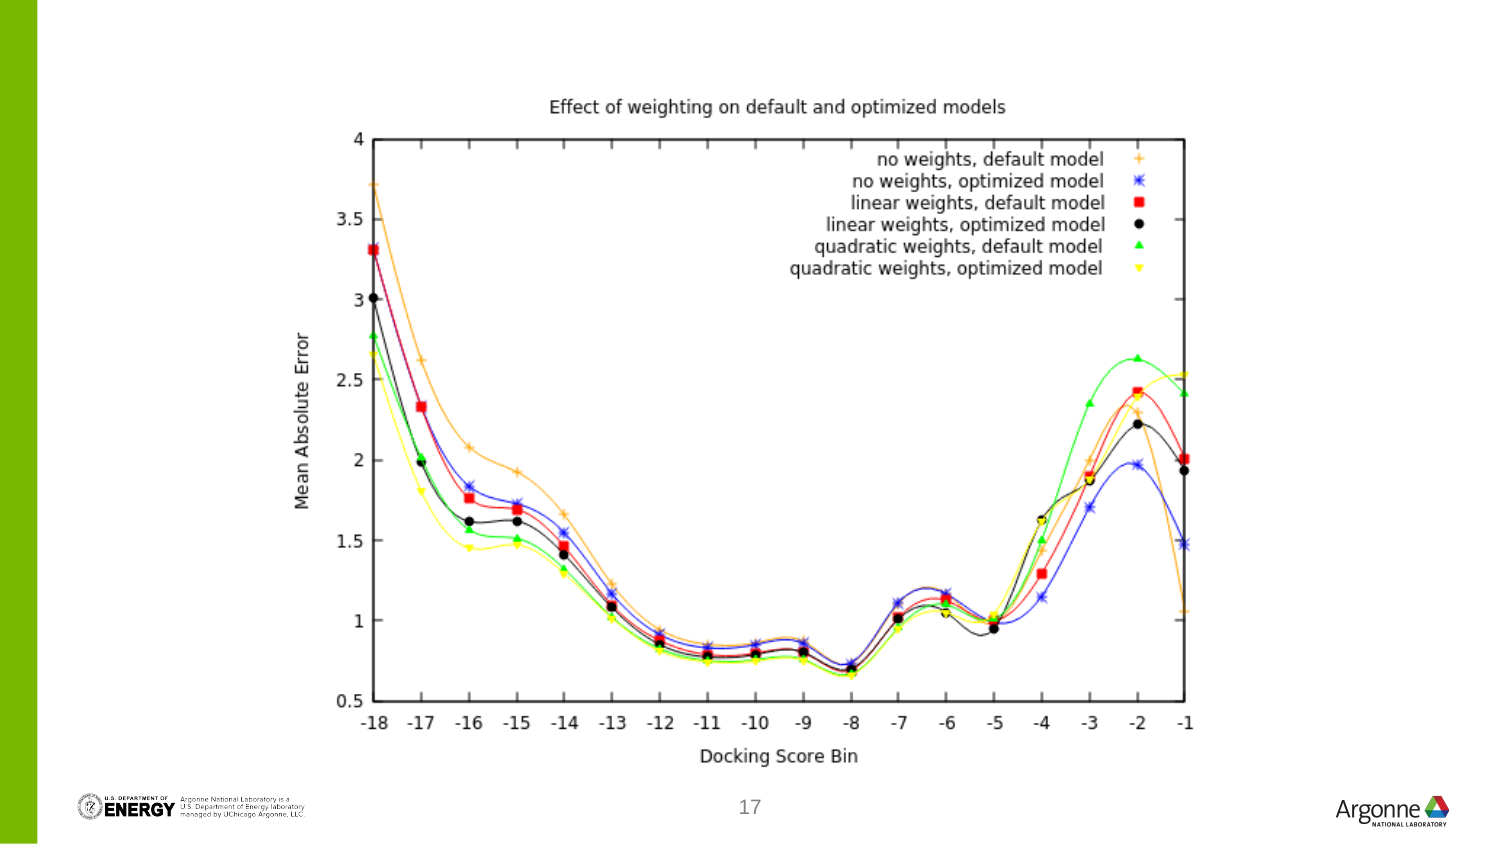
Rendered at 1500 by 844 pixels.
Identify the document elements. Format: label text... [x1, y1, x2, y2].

slide_number 17 [712, 796, 788, 819]
picture [75, 791, 308, 822]
picture [1330, 787, 1458, 834]
picture [284, 73, 1216, 771]
